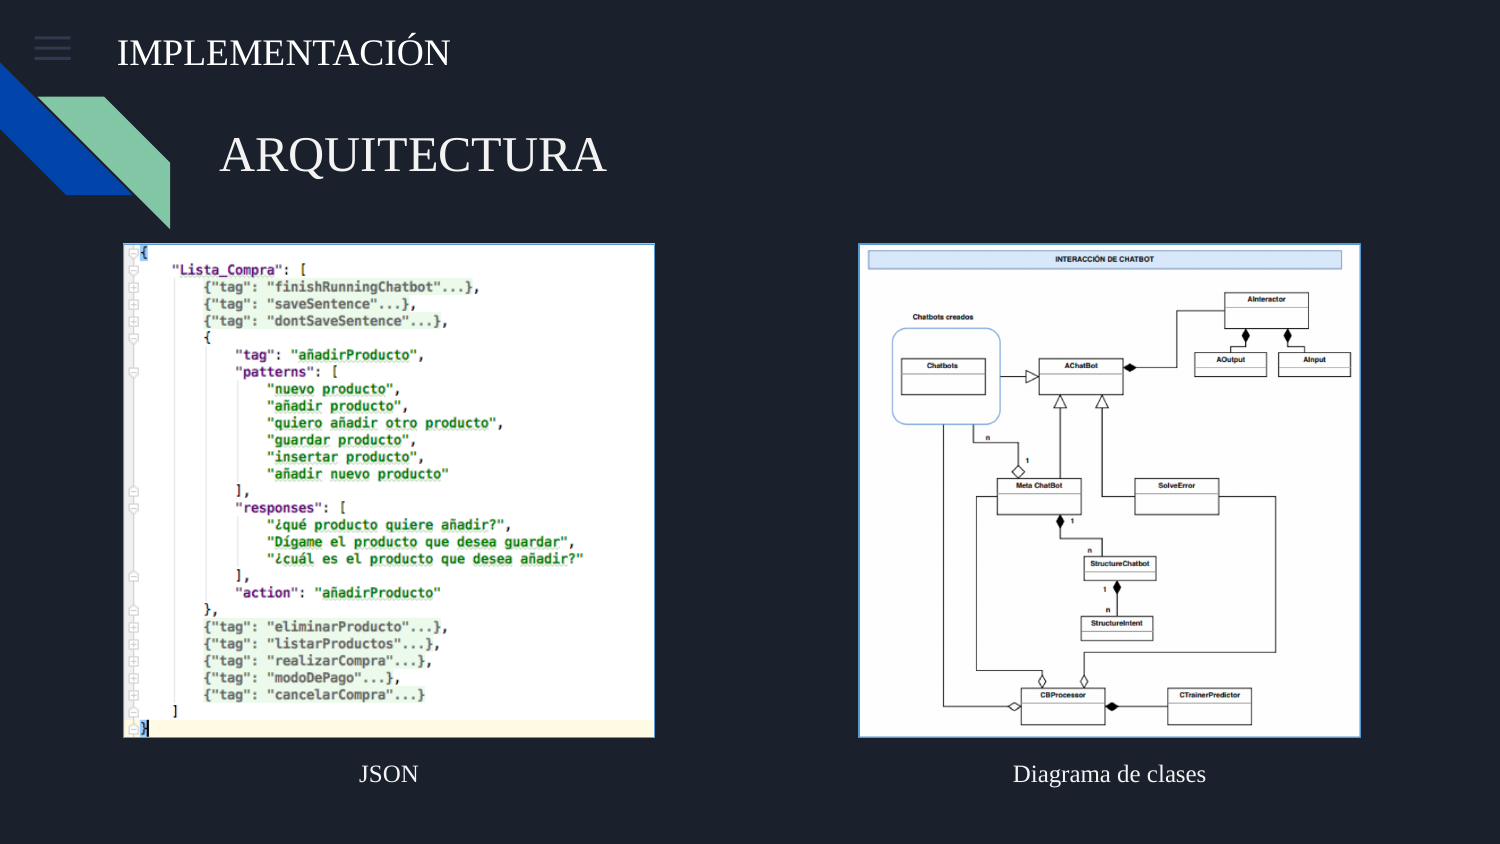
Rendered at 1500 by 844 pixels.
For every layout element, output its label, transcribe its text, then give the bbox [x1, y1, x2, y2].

picture [858, 243, 1361, 738]
title IMPLEMENTACIÓN [101, 13, 515, 107]
text_box Diagrama de clases [969, 746, 1250, 808]
text_box JSON [248, 746, 529, 808]
picture [123, 243, 655, 738]
list ARQUITECTURA [204, 106, 655, 199]
